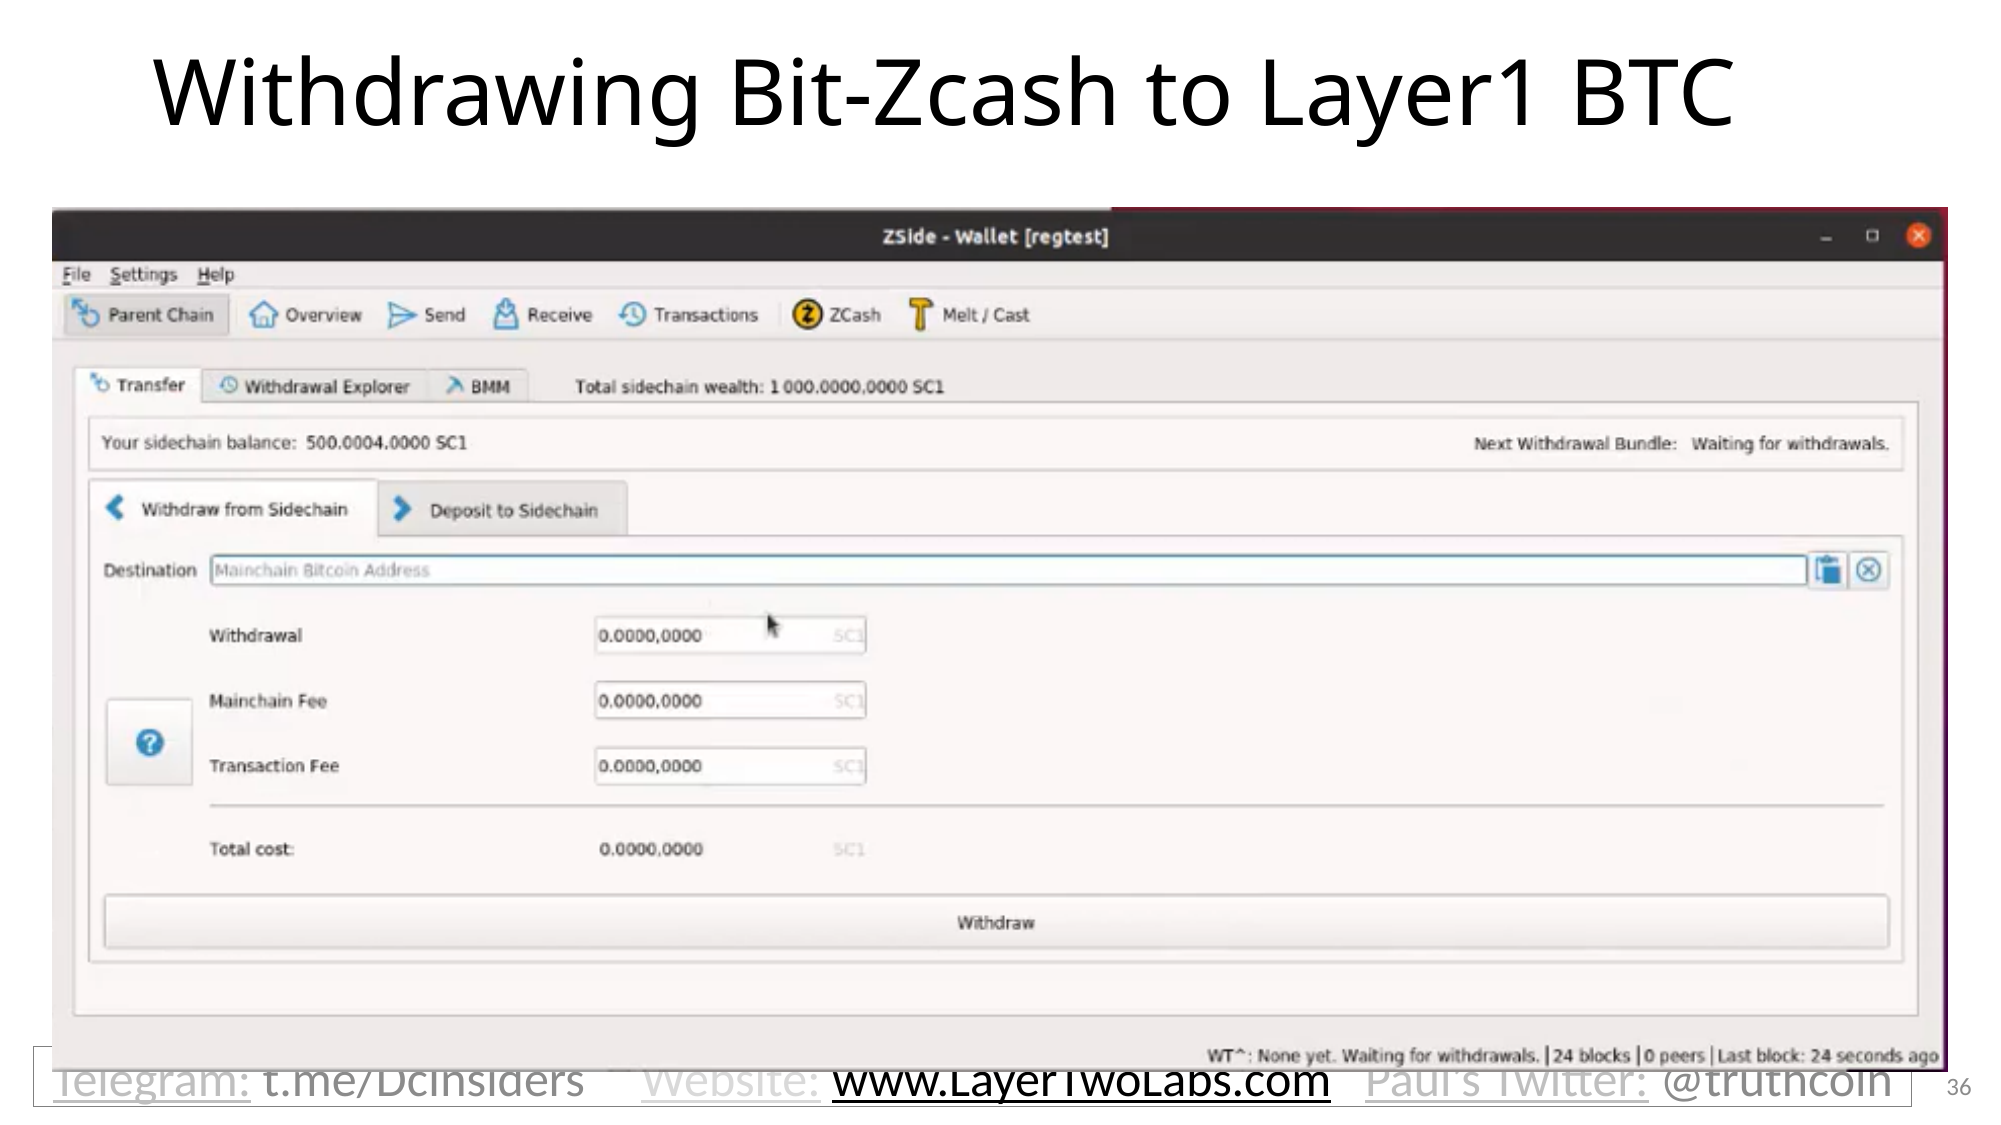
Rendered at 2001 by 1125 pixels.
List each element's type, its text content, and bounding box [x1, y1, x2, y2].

title Withdrawing Bit-Zcash to Layer1 BTC [137, 32, 1863, 159]
footer Telegram: t.me/DcInsiders Website: www.LayerTwoLabs.com Paul’s Twitter: @truthcoin [33, 1046, 1912, 1107]
picture [52, 207, 1948, 1072]
slide_number 36 [1915, 1055, 1987, 1116]
